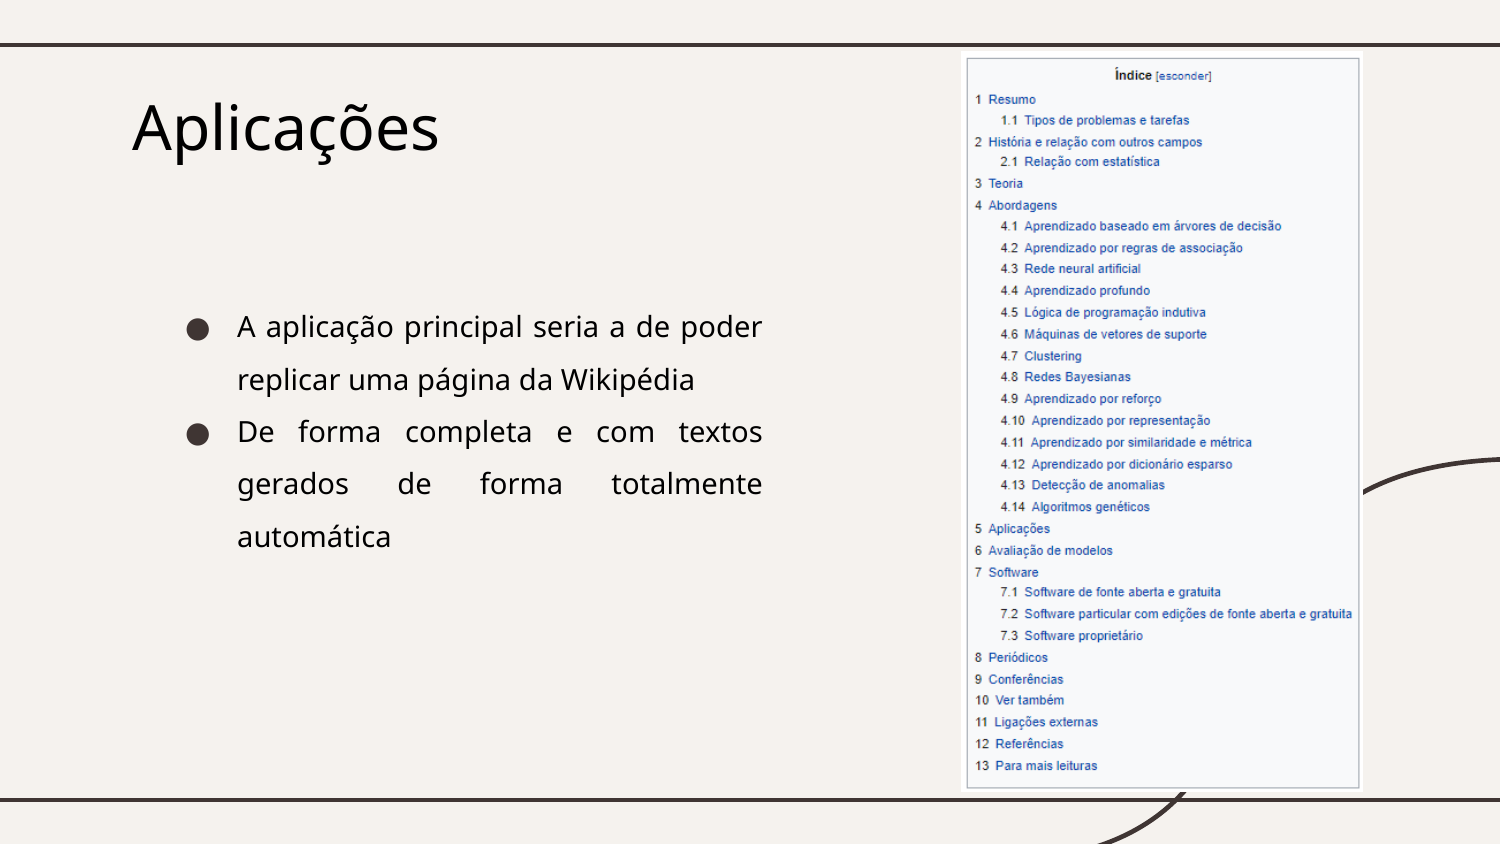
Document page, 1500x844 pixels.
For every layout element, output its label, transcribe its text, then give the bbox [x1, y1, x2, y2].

title Aplicações [116, 72, 956, 167]
subtitle A aplicação principal seria a de poder replicar uma página da Wikipédia De forma completa e com textos gerados de forma totalmente automática [146, 275, 779, 667]
picture [961, 51, 1364, 793]
